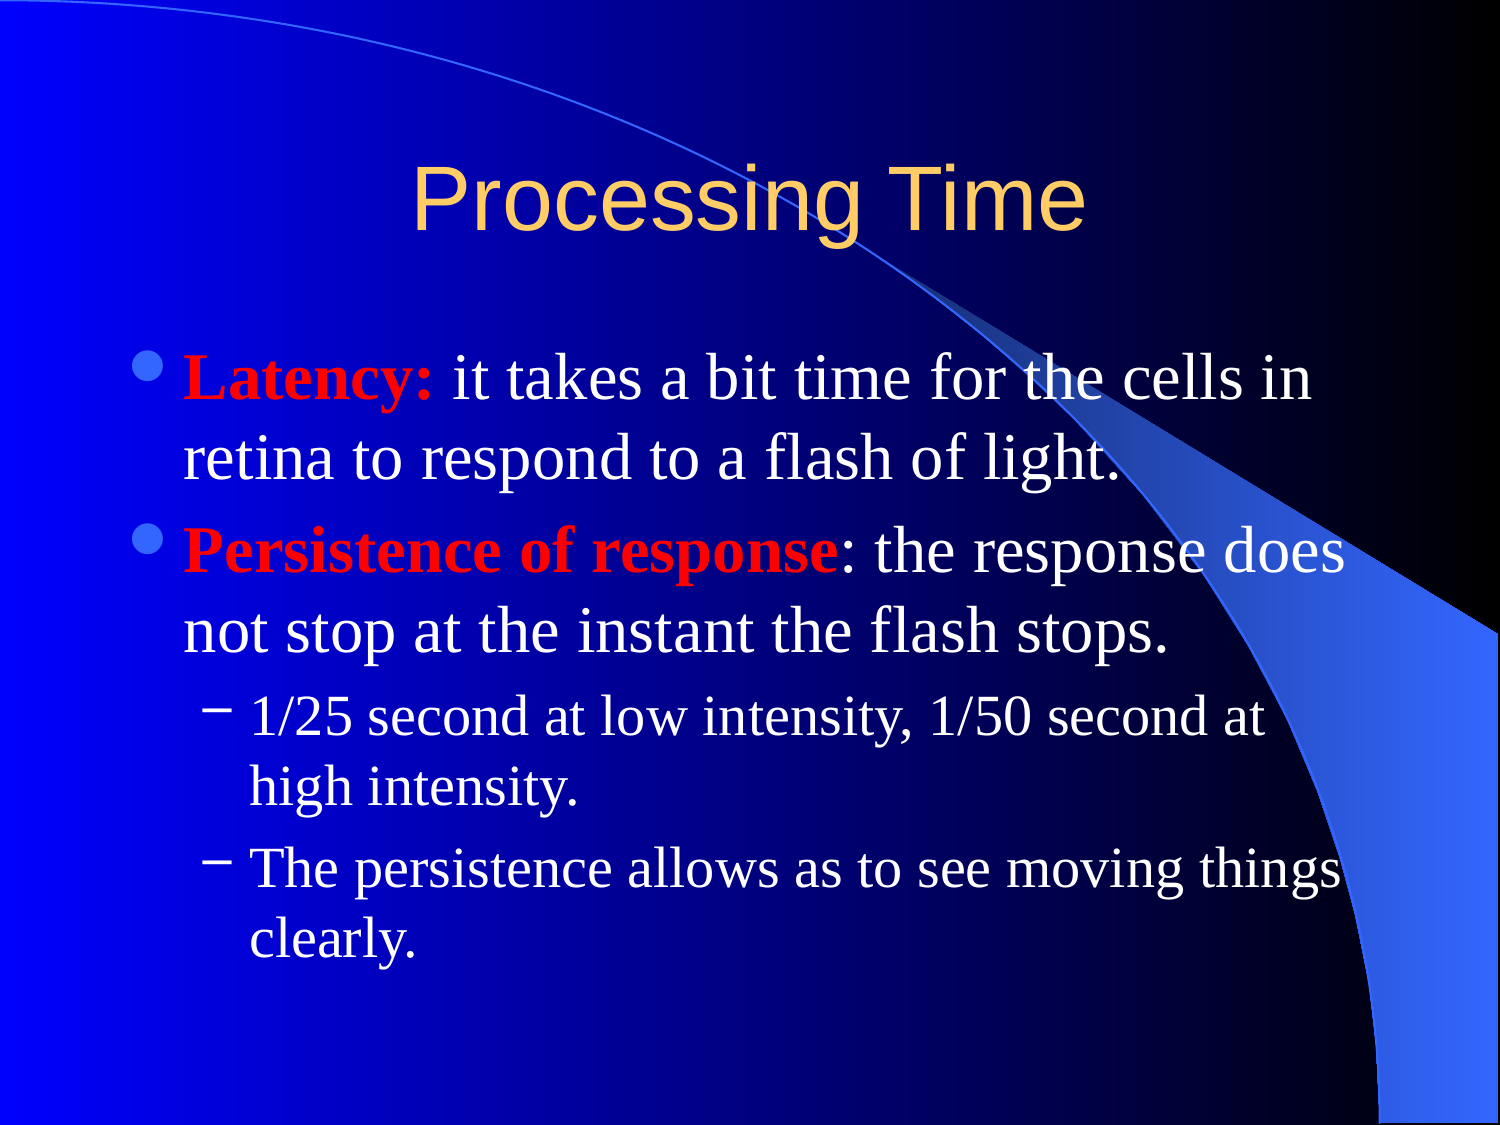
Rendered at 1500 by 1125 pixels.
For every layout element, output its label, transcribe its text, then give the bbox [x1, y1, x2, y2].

title Processing Time [112, 99, 1388, 288]
list Latency: it takes a bit time for the cells in retina to respond to a flash of light. Persistence of response: the response does not stop at the instant the flash stops. 1/25 second at low intensity, 1/50 second at high intensity. The persistence allows as to see moving things clearly. [112, 324, 1388, 1000]
